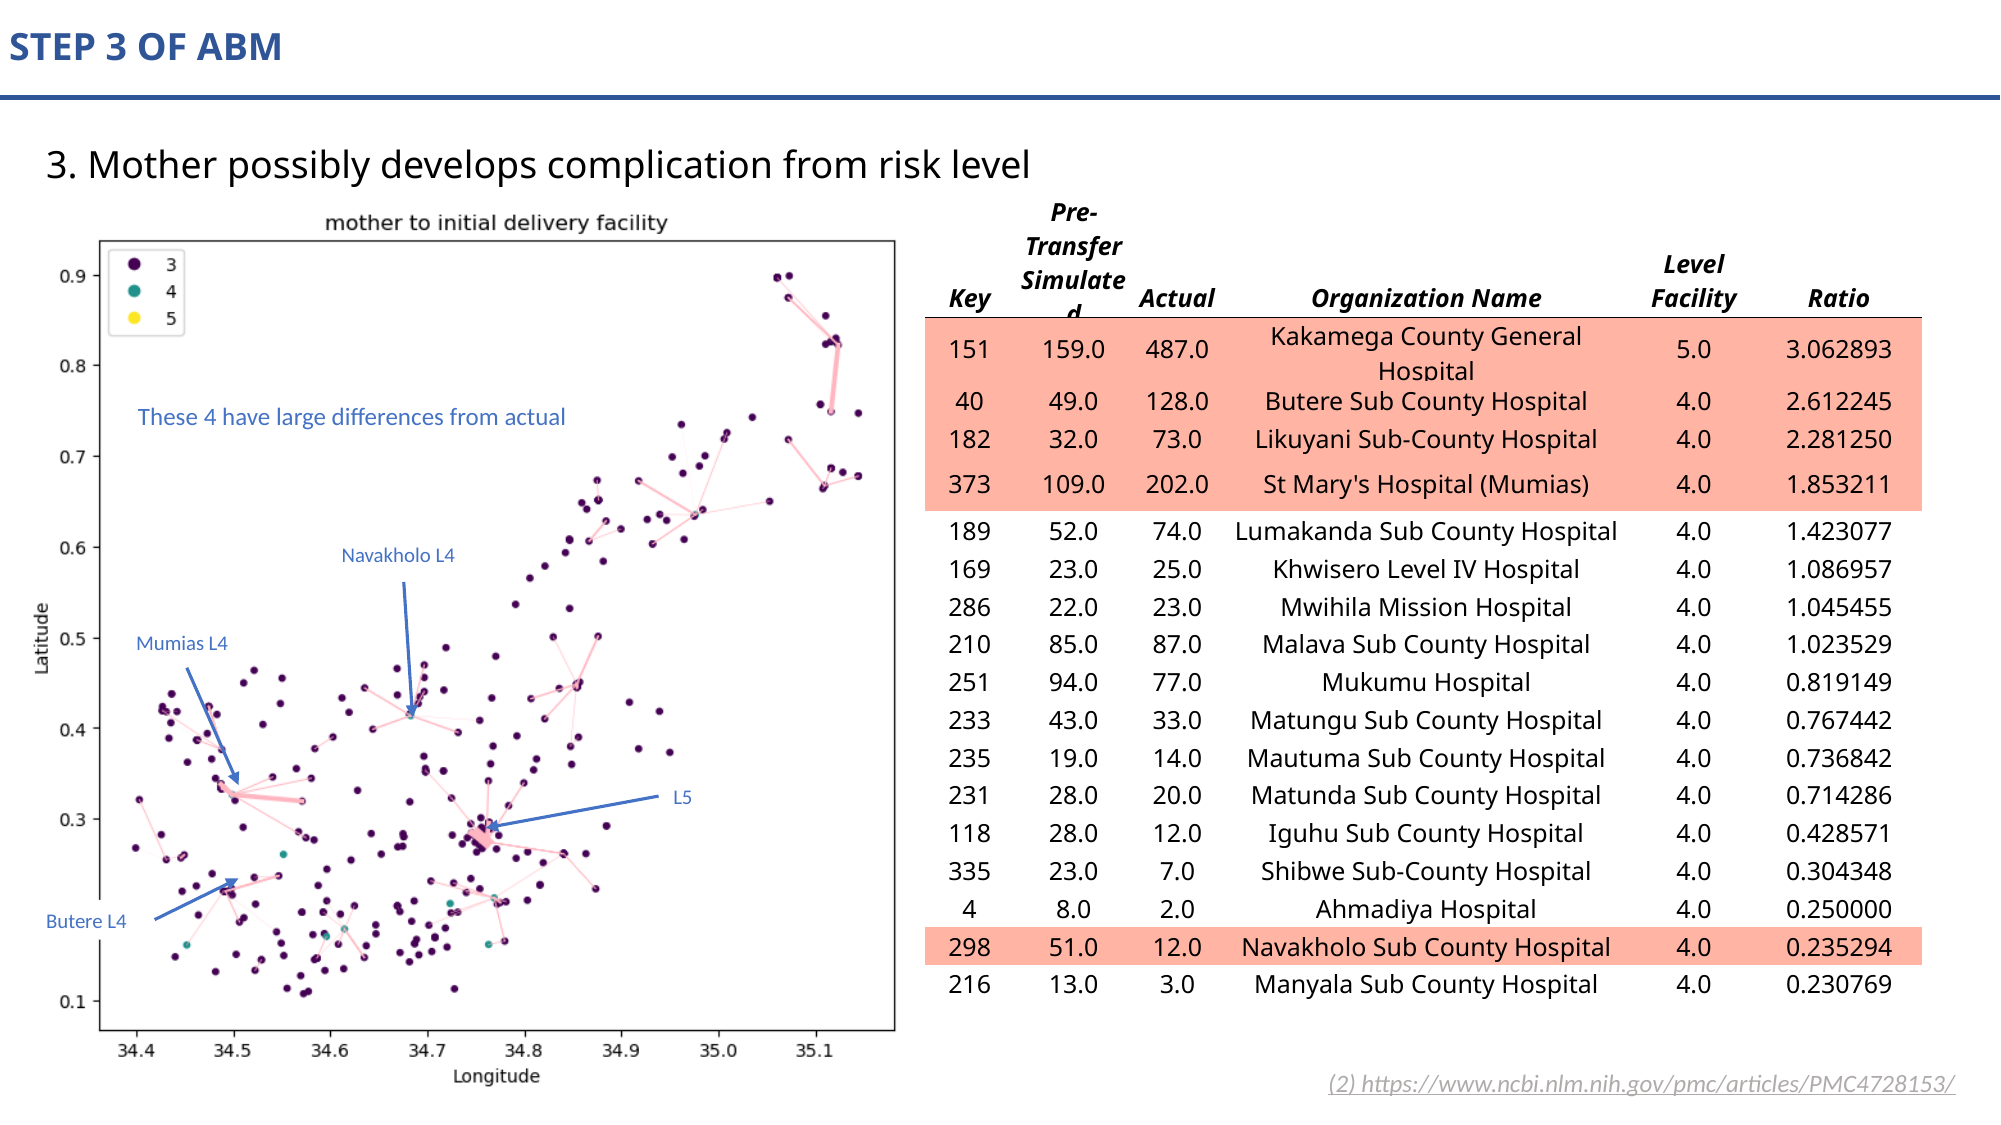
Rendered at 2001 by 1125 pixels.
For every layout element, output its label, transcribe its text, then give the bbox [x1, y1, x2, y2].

table_cell 182 [925, 419, 1014, 457]
table_cell 4.0 [1632, 663, 1756, 700]
table_cell 1.853211 [1756, 457, 1922, 511]
table_cell 0.250000 [1756, 889, 1922, 927]
table_cell 74.0 [1133, 511, 1222, 549]
table_cell 0.235294 [1756, 927, 1922, 965]
table_cell 0.304348 [1756, 852, 1922, 889]
table_cell 233 [925, 700, 1014, 738]
table_cell 94.0 [1014, 663, 1133, 700]
table_cell Mautuma Sub County Hospital [1222, 738, 1632, 776]
table_cell 28.0 [1014, 814, 1133, 852]
table_cell 0.714286 [1756, 776, 1922, 814]
table_cell 118 [925, 814, 1014, 852]
table_header Key [925, 192, 1014, 317]
table_cell Khwisero Level IV Hospital [1222, 549, 1632, 587]
table_cell 25.0 [1133, 549, 1222, 587]
table_cell Lumakanda Sub County Hospital [1222, 511, 1632, 549]
table_cell 3.0 [1133, 965, 1222, 1003]
table_cell 1.086957 [1756, 549, 1922, 587]
table_cell 14.0 [1133, 738, 1222, 776]
table_cell 7.0 [1133, 852, 1222, 889]
table_cell 4.0 [1632, 700, 1756, 738]
table_cell Matunda Sub County Hospital [1222, 776, 1632, 814]
table_cell 210 [925, 625, 1014, 663]
table_cell 0.230769 [1756, 965, 1922, 1003]
table_cell 33.0 [1133, 700, 1222, 738]
table_cell 32.0 [1014, 419, 1133, 457]
table_cell 151 [925, 318, 1014, 381]
text_box 3. Mother possibly develops complication from risk level [31, 133, 1923, 193]
table_cell 4.0 [1632, 587, 1756, 625]
table_cell 4.0 [1632, 381, 1756, 419]
table_cell Malava Sub County Hospital [1222, 625, 1632, 663]
table_cell 0.767442 [1756, 700, 1922, 738]
table_cell 85.0 [1014, 625, 1133, 663]
table_cell 1.423077 [1756, 511, 1922, 549]
table_cell 1.023529 [1756, 625, 1922, 663]
table_cell 20.0 [1133, 776, 1222, 814]
table_cell 8.0 [1014, 889, 1133, 927]
table_cell 1.045455 [1756, 587, 1922, 625]
table_cell 4.0 [1632, 852, 1756, 889]
table_cell 216 [925, 965, 1014, 1003]
table_cell 251 [925, 663, 1014, 700]
table_cell 0.428571 [1756, 814, 1922, 852]
table_cell 169 [925, 549, 1014, 587]
table_cell 298 [925, 927, 1014, 965]
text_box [485, 798, 654, 828]
table_cell 4.0 [1632, 625, 1756, 663]
picture [21, 202, 907, 1098]
table_cell 159.0 [1014, 318, 1133, 381]
table_cell 487.0 [1133, 318, 1222, 381]
table_cell 286 [925, 587, 1014, 625]
table_cell Navakholo Sub County Hospital [1222, 927, 1632, 965]
table_cell Mwihila Mission Hospital [1222, 587, 1632, 625]
table_cell 5.0 [1632, 318, 1756, 381]
table_cell 43.0 [1014, 700, 1133, 738]
table_cell 4.0 [1632, 457, 1756, 511]
table_cell 12.0 [1133, 927, 1222, 965]
table_cell Butere Sub County Hospital [1222, 381, 1632, 419]
table_cell St Mary's Hospital (Mumias) [1222, 457, 1632, 511]
table_cell Matungu Sub County Hospital [1222, 700, 1632, 738]
table_cell 231 [925, 776, 1014, 814]
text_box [186, 667, 239, 785]
table_cell 128.0 [1133, 381, 1222, 419]
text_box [154, 878, 239, 922]
table_cell 2.281250 [1756, 419, 1922, 457]
table_cell 2.0 [1133, 889, 1222, 927]
table_cell 73.0 [1133, 419, 1222, 457]
table_cell 28.0 [1014, 776, 1133, 814]
table_cell 4.0 [1632, 419, 1756, 457]
table_cell 4.0 [1632, 549, 1756, 587]
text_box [403, 581, 413, 718]
table_cell Iguhu Sub County Hospital [1222, 814, 1632, 852]
table_cell 109.0 [1014, 457, 1133, 511]
table_cell 23.0 [1014, 549, 1133, 587]
table_cell 12.0 [1133, 814, 1222, 852]
table_cell 4 [925, 889, 1014, 927]
table_cell Mukumu Hospital [1222, 663, 1632, 700]
table_cell Shibwe Sub-County Hospital [1222, 852, 1632, 889]
table_header Actual [1133, 192, 1222, 317]
table_cell Ahmadiya Hospital [1222, 889, 1632, 927]
table_cell 335 [925, 852, 1014, 889]
table_cell 4.0 [1632, 927, 1756, 965]
table_cell 189 [925, 511, 1014, 549]
table_cell 51.0 [1014, 927, 1133, 965]
table_header Level Facility [1632, 192, 1756, 317]
table_cell Likuyani Sub-County Hospital [1222, 419, 1632, 457]
table_cell 23.0 [1133, 587, 1222, 625]
table_cell 4.0 [1632, 738, 1756, 776]
text_box STEP 3 OF ABM [0, 15, 299, 76]
table_cell Kakamega County General Hospital [1222, 318, 1632, 381]
table_cell 87.0 [1133, 625, 1222, 663]
table_cell 3.062893 [1756, 318, 1922, 381]
table_cell 13.0 [1014, 965, 1133, 1003]
table_cell 0.736842 [1756, 738, 1922, 776]
table_cell 23.0 [1014, 852, 1133, 889]
table_cell 19.0 [1014, 738, 1133, 776]
table_header Organization Name [1222, 192, 1632, 317]
table_cell 52.0 [1014, 511, 1133, 549]
table_header Pre-Transfer Simulated [1014, 192, 1133, 317]
table_header Ratio [1756, 192, 1922, 317]
table_cell 202.0 [1133, 457, 1222, 511]
table_cell 235 [925, 738, 1014, 776]
table_cell 49.0 [1014, 381, 1133, 419]
table_cell 22.0 [1014, 587, 1133, 625]
table_cell 40 [925, 381, 1014, 419]
table_cell 4.0 [1632, 814, 1756, 852]
table_cell 4.0 [1632, 776, 1756, 814]
table_cell 373 [925, 457, 1014, 511]
table_cell Manyala Sub County Hospital [1222, 965, 1632, 1003]
table_cell 77.0 [1133, 663, 1222, 700]
table_cell 0.819149 [1756, 663, 1922, 700]
table_cell 4.0 [1632, 511, 1756, 549]
table_cell 4.0 [1632, 889, 1756, 927]
table_cell 2.612245 [1756, 381, 1922, 419]
table_cell 4.0 [1632, 965, 1756, 1003]
text_box (2) https://www.ncbi.nlm.nih.gov/pmc/articles/PMC4728153/ [1313, 1059, 1978, 1105]
